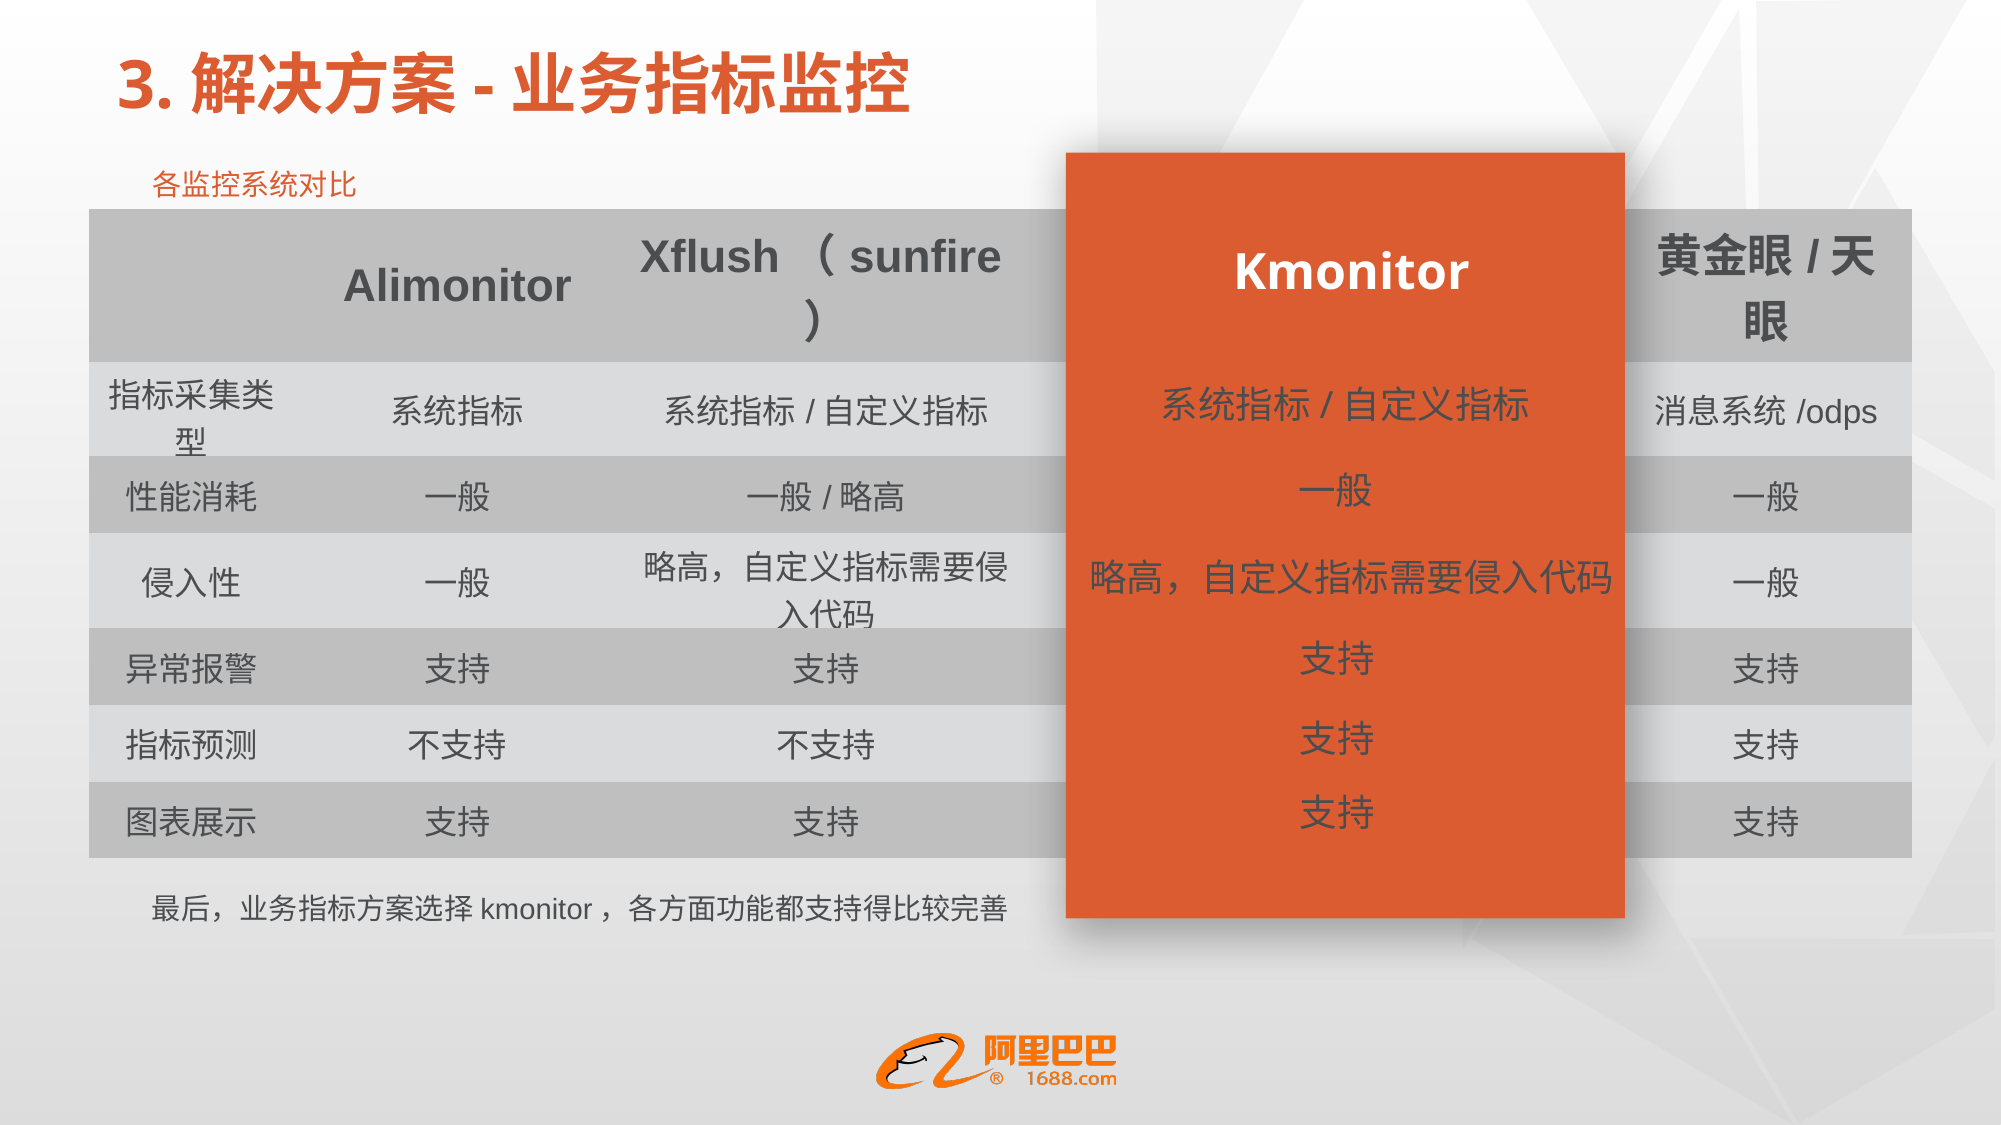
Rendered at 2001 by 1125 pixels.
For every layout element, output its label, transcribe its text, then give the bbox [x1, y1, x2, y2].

table_cell 侵入性 [89, 533, 294, 628]
title 3.解决方案-业务指标监控 [102, 22, 1900, 153]
table_cell 系统指标/自定义指标 [1032, 362, 1038, 456]
table_cell 不支持 [620, 705, 1032, 782]
picture [876, 1033, 1116, 1089]
table_cell 一般 [294, 533, 620, 628]
table_cell 消息系统/odps [1666, 362, 1912, 456]
table_cell 略高，自定义指标需要侵入代码 [620, 533, 1032, 628]
text_box 各监控系统对比 [138, 158, 373, 209]
table_cell 一般 [1666, 533, 1912, 628]
table_header 黄金眼/天眼 [1666, 209, 1912, 362]
table_cell 图表展示 [89, 782, 294, 858]
table_header [89, 209, 294, 362]
table_cell 系统指标 [294, 362, 620, 456]
text_box 最后，业务指标方案选择kmonitor，各方面功能都支持得比较完善 [137, 872, 1033, 933]
table_cell 性能消耗 [89, 456, 294, 533]
table_header Kmonitor [1032, 209, 1038, 362]
table_header Alimonitor [294, 209, 620, 362]
table_cell 不支持 [294, 705, 620, 782]
table_cell 支持 [294, 782, 620, 858]
table_cell 支持 [1032, 705, 1038, 782]
table_cell 支持 [1666, 628, 1912, 705]
table_cell 支持 [620, 782, 1032, 858]
table_cell 支持 [1032, 628, 1038, 705]
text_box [1065, 152, 1633, 919]
table_cell 支持 [620, 628, 1032, 705]
table_cell 支持 [1032, 782, 1038, 858]
table_cell 一般 [294, 456, 620, 533]
table_cell 一般 [1032, 456, 1038, 533]
table_cell 指标采集类型 [89, 362, 294, 456]
table_header Xflush（sunfire） [620, 209, 1032, 362]
table_cell 略高，自定义指标需要侵入代码 [1032, 533, 1038, 628]
table_cell 系统指标/自定义指标 [620, 362, 1032, 456]
table_cell 一般 [1666, 456, 1912, 533]
table_cell 支持 [1666, 705, 1912, 782]
table_cell 异常报警 [89, 628, 294, 705]
table_cell 一般/略高 [620, 456, 1032, 533]
table_cell 支持 [1666, 782, 1912, 858]
table_cell 支持 [294, 628, 620, 705]
table_cell 指标预测 [89, 705, 294, 782]
